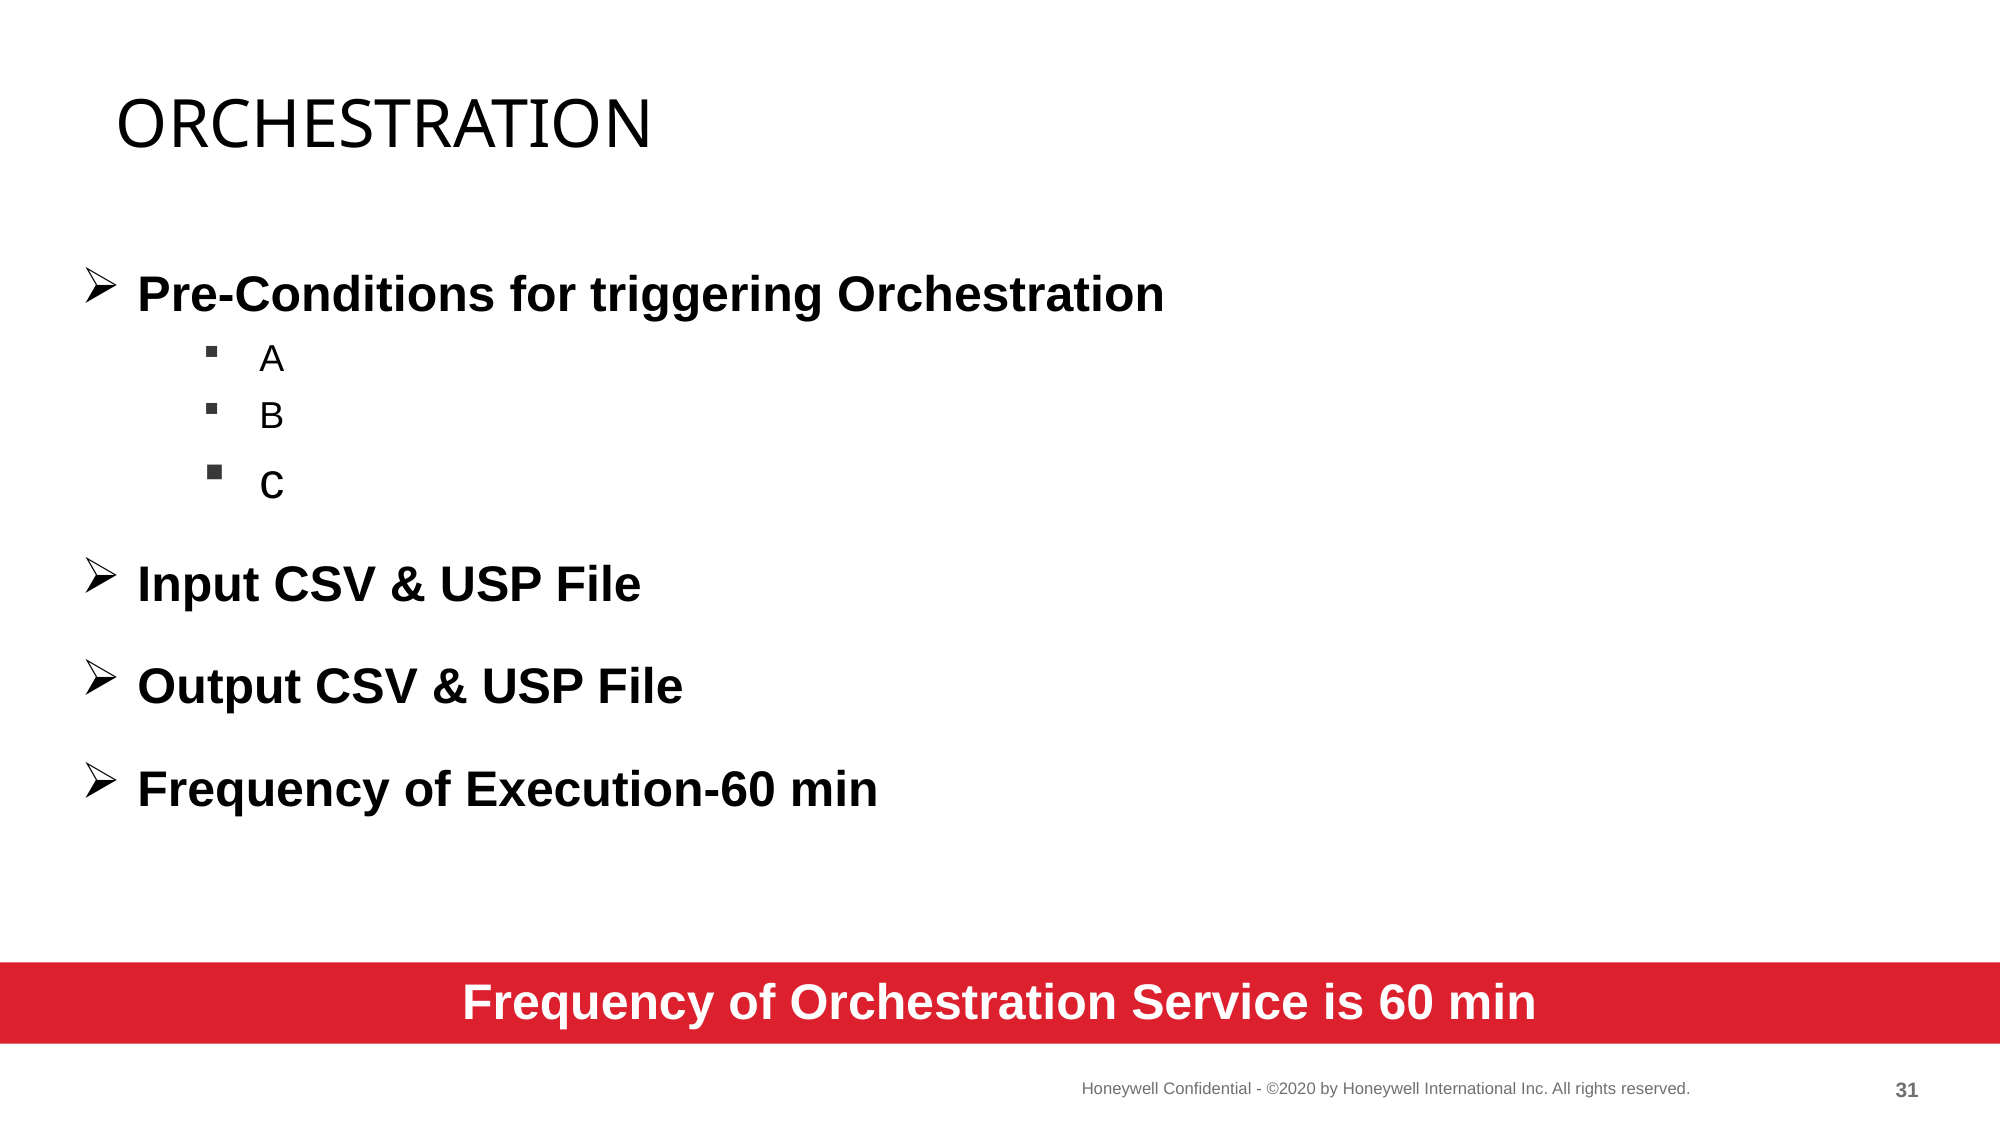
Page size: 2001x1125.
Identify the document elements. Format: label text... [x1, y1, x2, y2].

title ORCHESTRATION [81, 81, 1919, 150]
slide_number 30 [1837, 1062, 1919, 1102]
list Pre-Conditions for triggering Orchestration A B c Input CSV & USP File Output CSV & USP File Frequency of Execution-60 min [81, 231, 1919, 937]
list Frequency of Orchestration Service is 60 min [0, 962, 2000, 1044]
